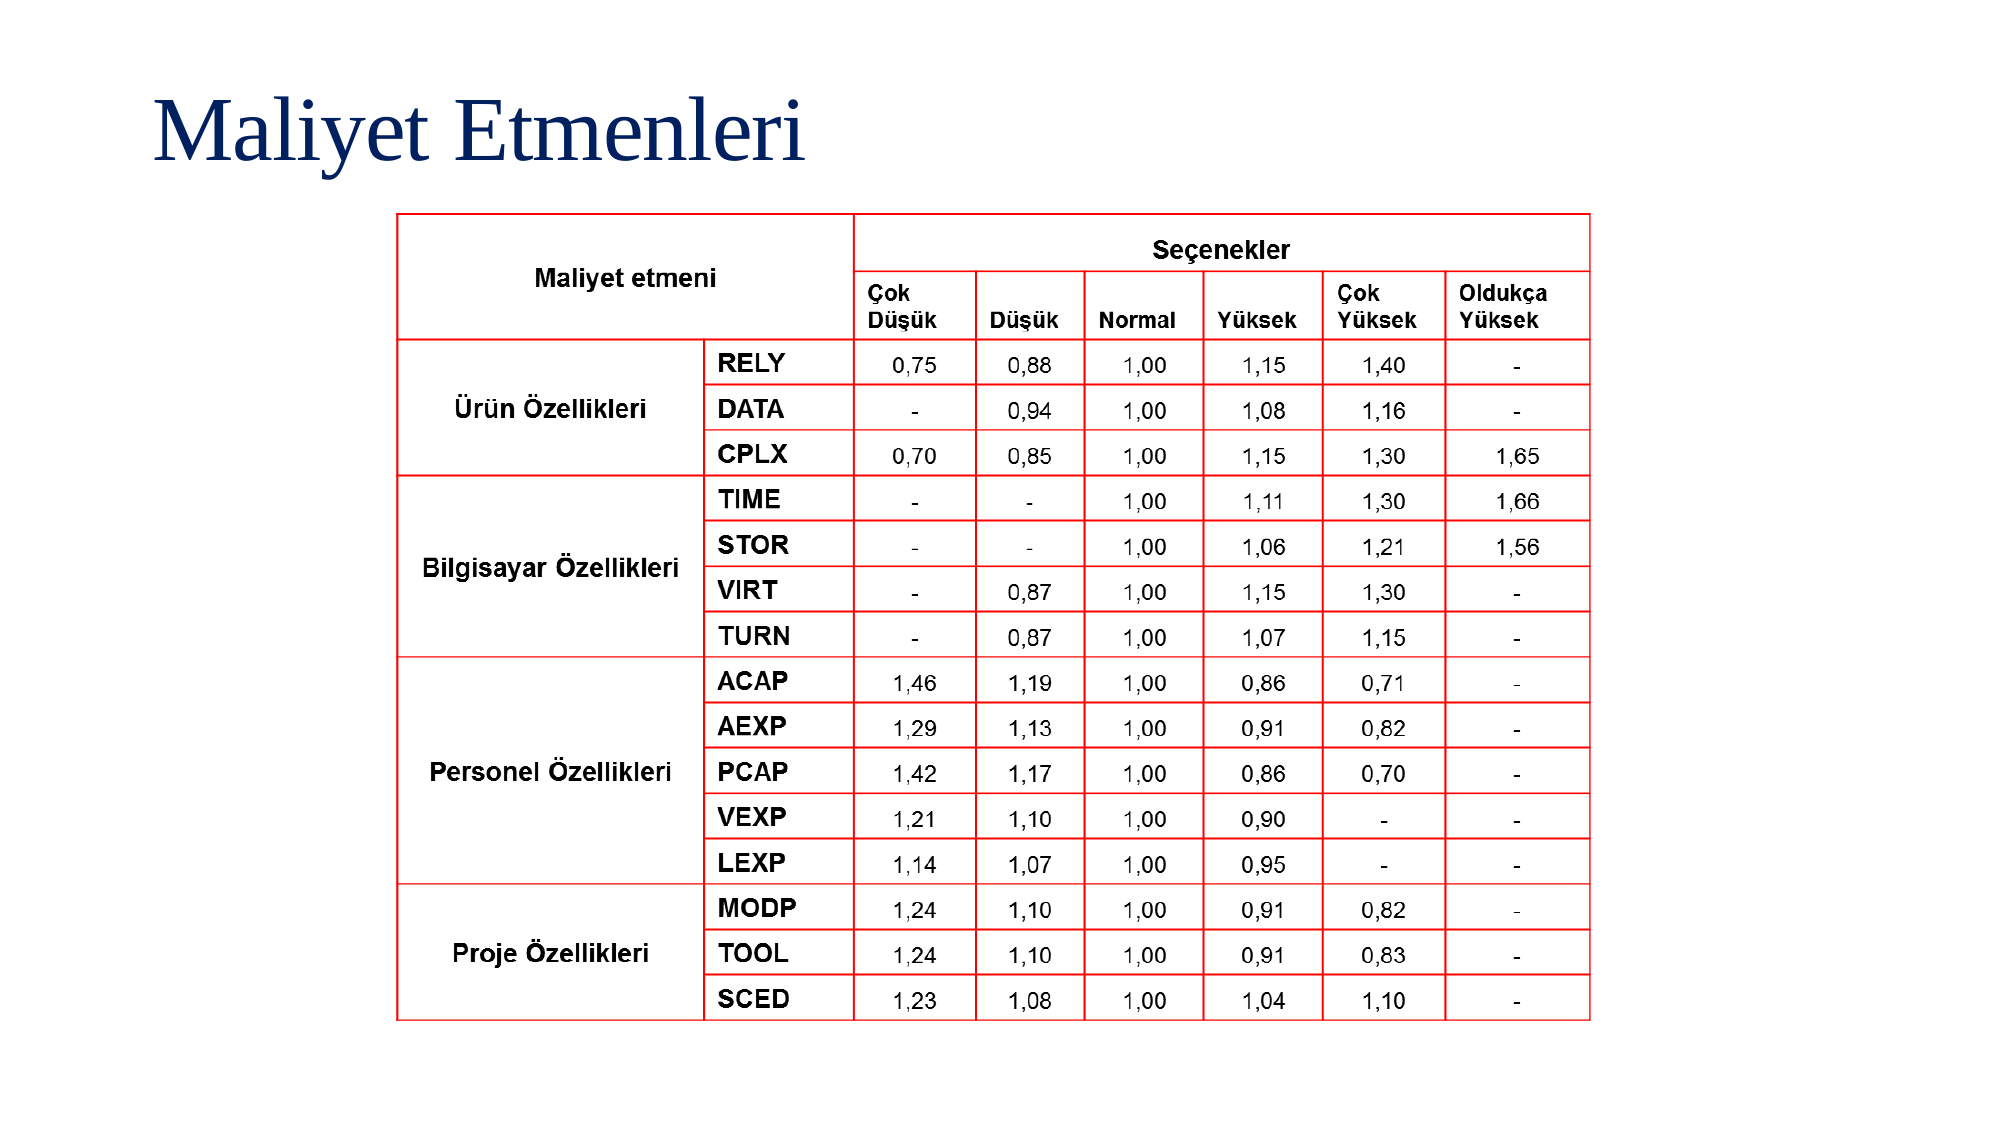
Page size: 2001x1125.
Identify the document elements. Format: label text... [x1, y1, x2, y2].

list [396, 213, 1591, 1021]
title Maliyet Etmenleri [137, 59, 1863, 202]
